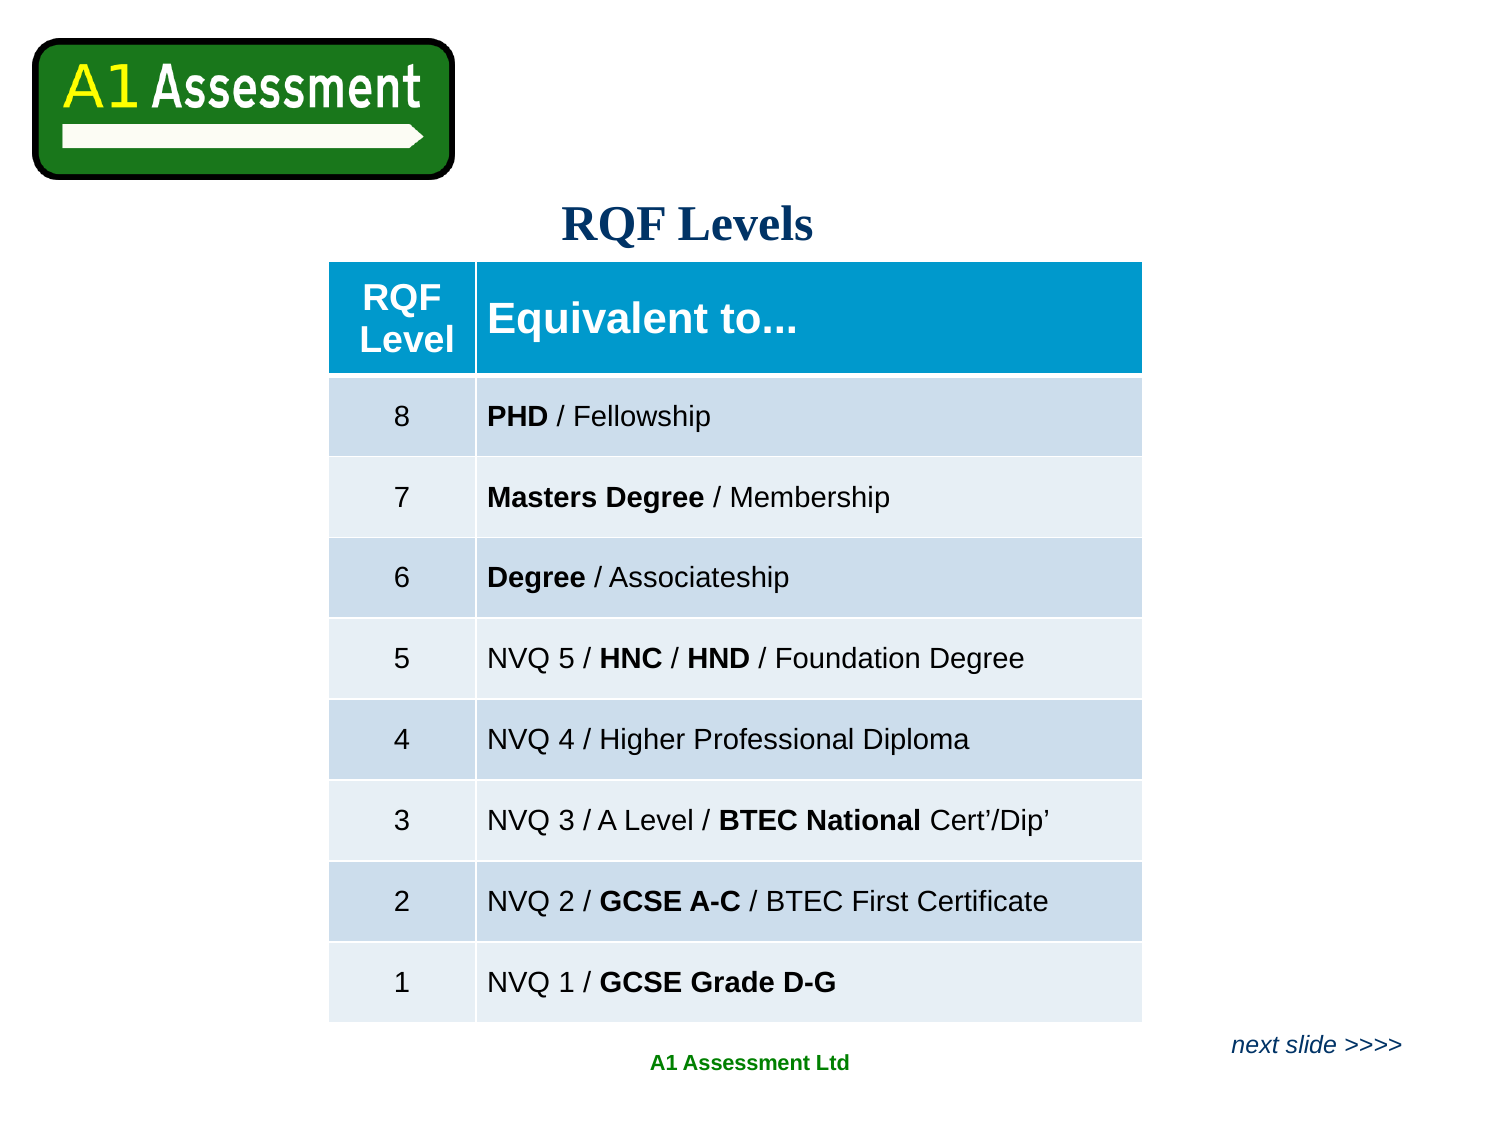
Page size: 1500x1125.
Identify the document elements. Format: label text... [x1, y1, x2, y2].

table_cell 8 [329, 378, 475, 456]
table_header Equivalent to... [477, 262, 1142, 373]
table_cell NVQ 1 / GCSE Grade D-G [477, 943, 1142, 1022]
table_cell 5 [329, 619, 475, 698]
table_cell Degree / Associateship [477, 538, 1142, 617]
table_cell NVQ 5 / HNC / HND / Foundation Degree [477, 619, 1142, 698]
table_cell 1 [329, 943, 475, 1022]
table_cell 2 [329, 862, 475, 941]
table_cell NVQ 4 / Higher Professional Diploma [477, 700, 1142, 779]
table_cell Masters Degree / Membership [477, 457, 1142, 537]
title RQF Levels [448, 188, 928, 253]
table_cell 4 [329, 700, 475, 779]
footer A1 Assessment Ltd [512, 1040, 988, 1101]
table_cell NVQ 3 / A Level / BTEC National Cert’/Dip’ [477, 781, 1142, 860]
table_cell NVQ 2 / GCSE A-C / BTEC First Certificate [477, 862, 1142, 941]
picture [32, 38, 455, 180]
text_box next slide >>>> [1216, 1006, 1418, 1066]
table_cell PHD / Fellowship [477, 378, 1142, 456]
table_header RQF Level [329, 262, 475, 373]
table_cell 3 [329, 781, 475, 860]
table_cell 6 [329, 538, 475, 617]
table_cell 7 [329, 457, 475, 537]
